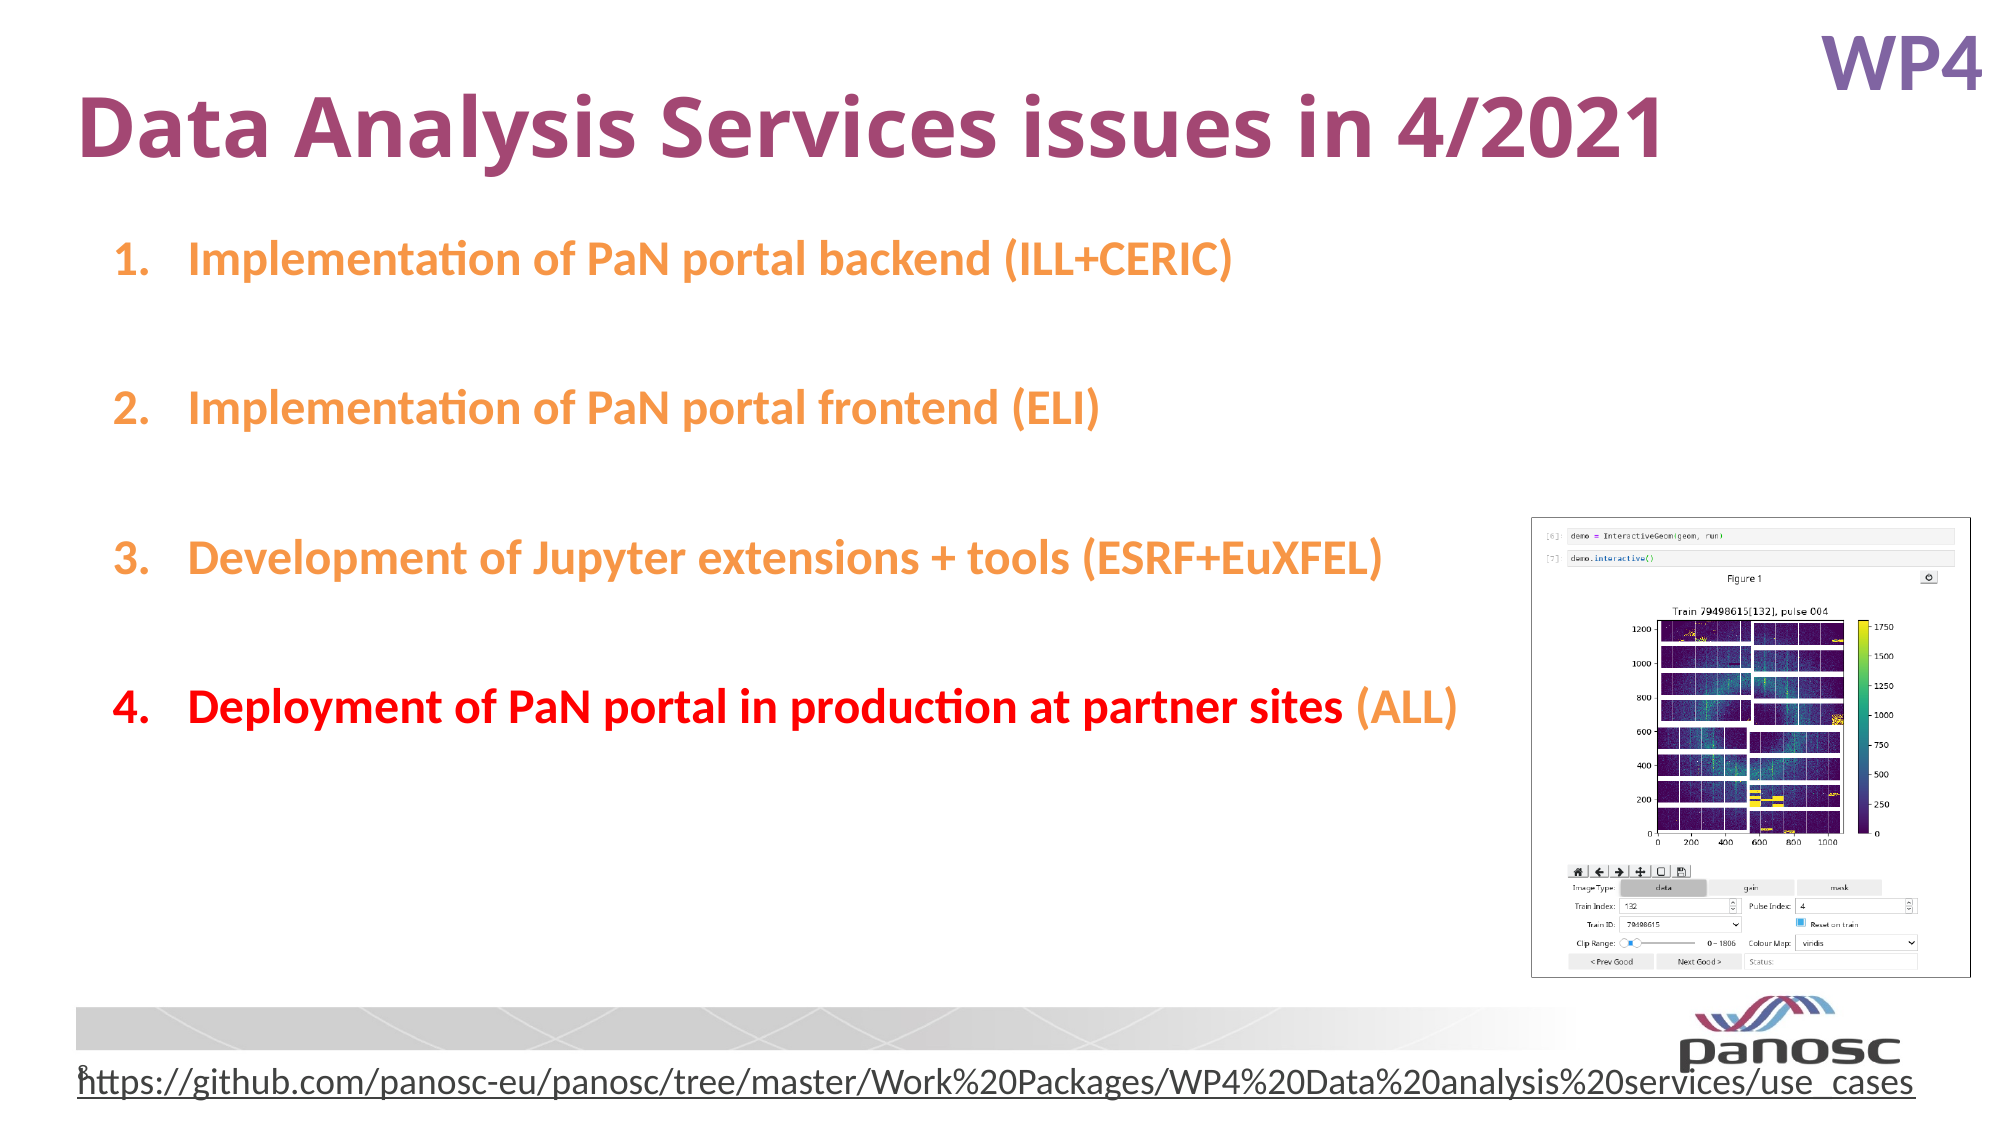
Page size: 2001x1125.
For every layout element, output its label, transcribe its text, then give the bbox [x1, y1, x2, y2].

text_box Data Analysis Services issues in 4/2021 [74, 73, 1887, 175]
text_box https://github.com/panosc-eu/panosc/tree/master/Work%20Packages/WP4%20Data%20analysis%20services/use_cases [62, 1049, 2000, 1109]
list Implementation of PaN portal backend (ILL+CERIC) Implementation of PaN portal frontend (ELI) Development of Jupyter extensions + tools (ESRF+EuXFEL) Deployment of PaN portal in production at partner sites (ALL) [37, 224, 1509, 801]
picture [1, 499, 1999, 1125]
text_box WP4 [1807, 0, 1999, 115]
